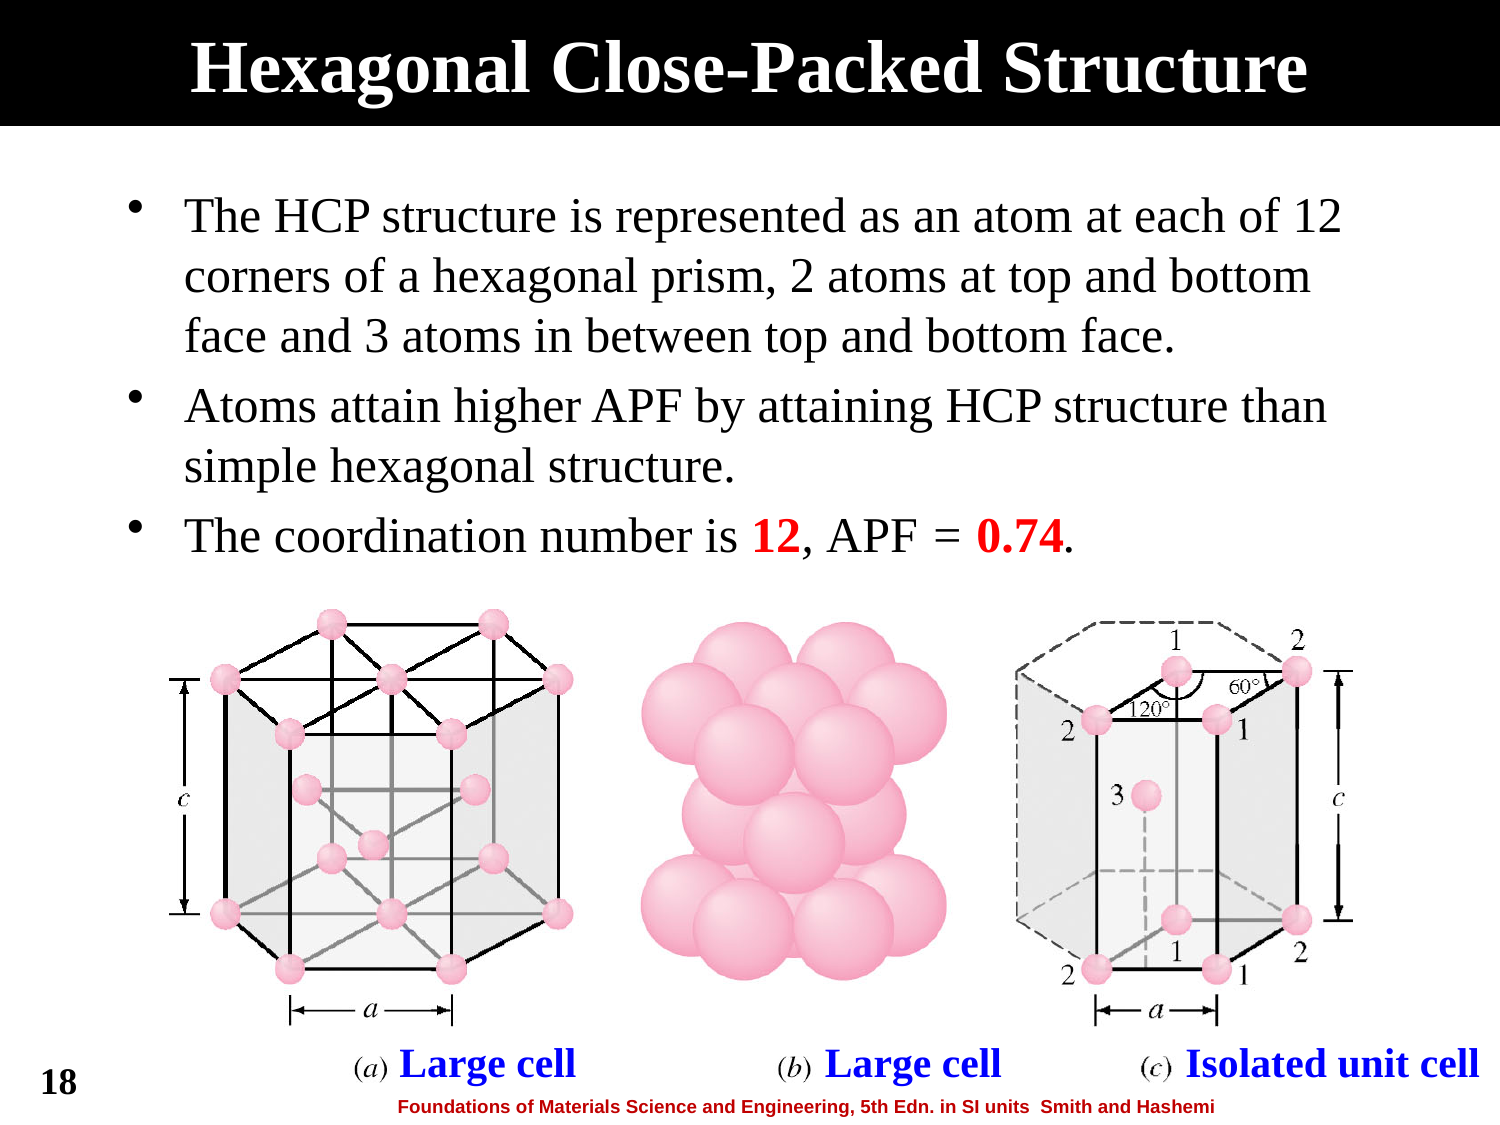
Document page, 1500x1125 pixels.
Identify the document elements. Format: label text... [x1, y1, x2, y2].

title Hexagonal Close-Packed Structure [0, 0, 1500, 126]
list The HCP structure is represented as an atom at each of 12 corners of a hexagonal prism, 2 atoms at top and bottom face and 3 atoms in between top and bottom face. Atoms attain higher APF by attaining HCP structure than simple hexagonal structure. The coordination number is 12, APF = 0.74. [112, 174, 1388, 1000]
text_box Isolated unit cell [1170, 1028, 1500, 1094]
picture [168, 609, 1353, 1083]
